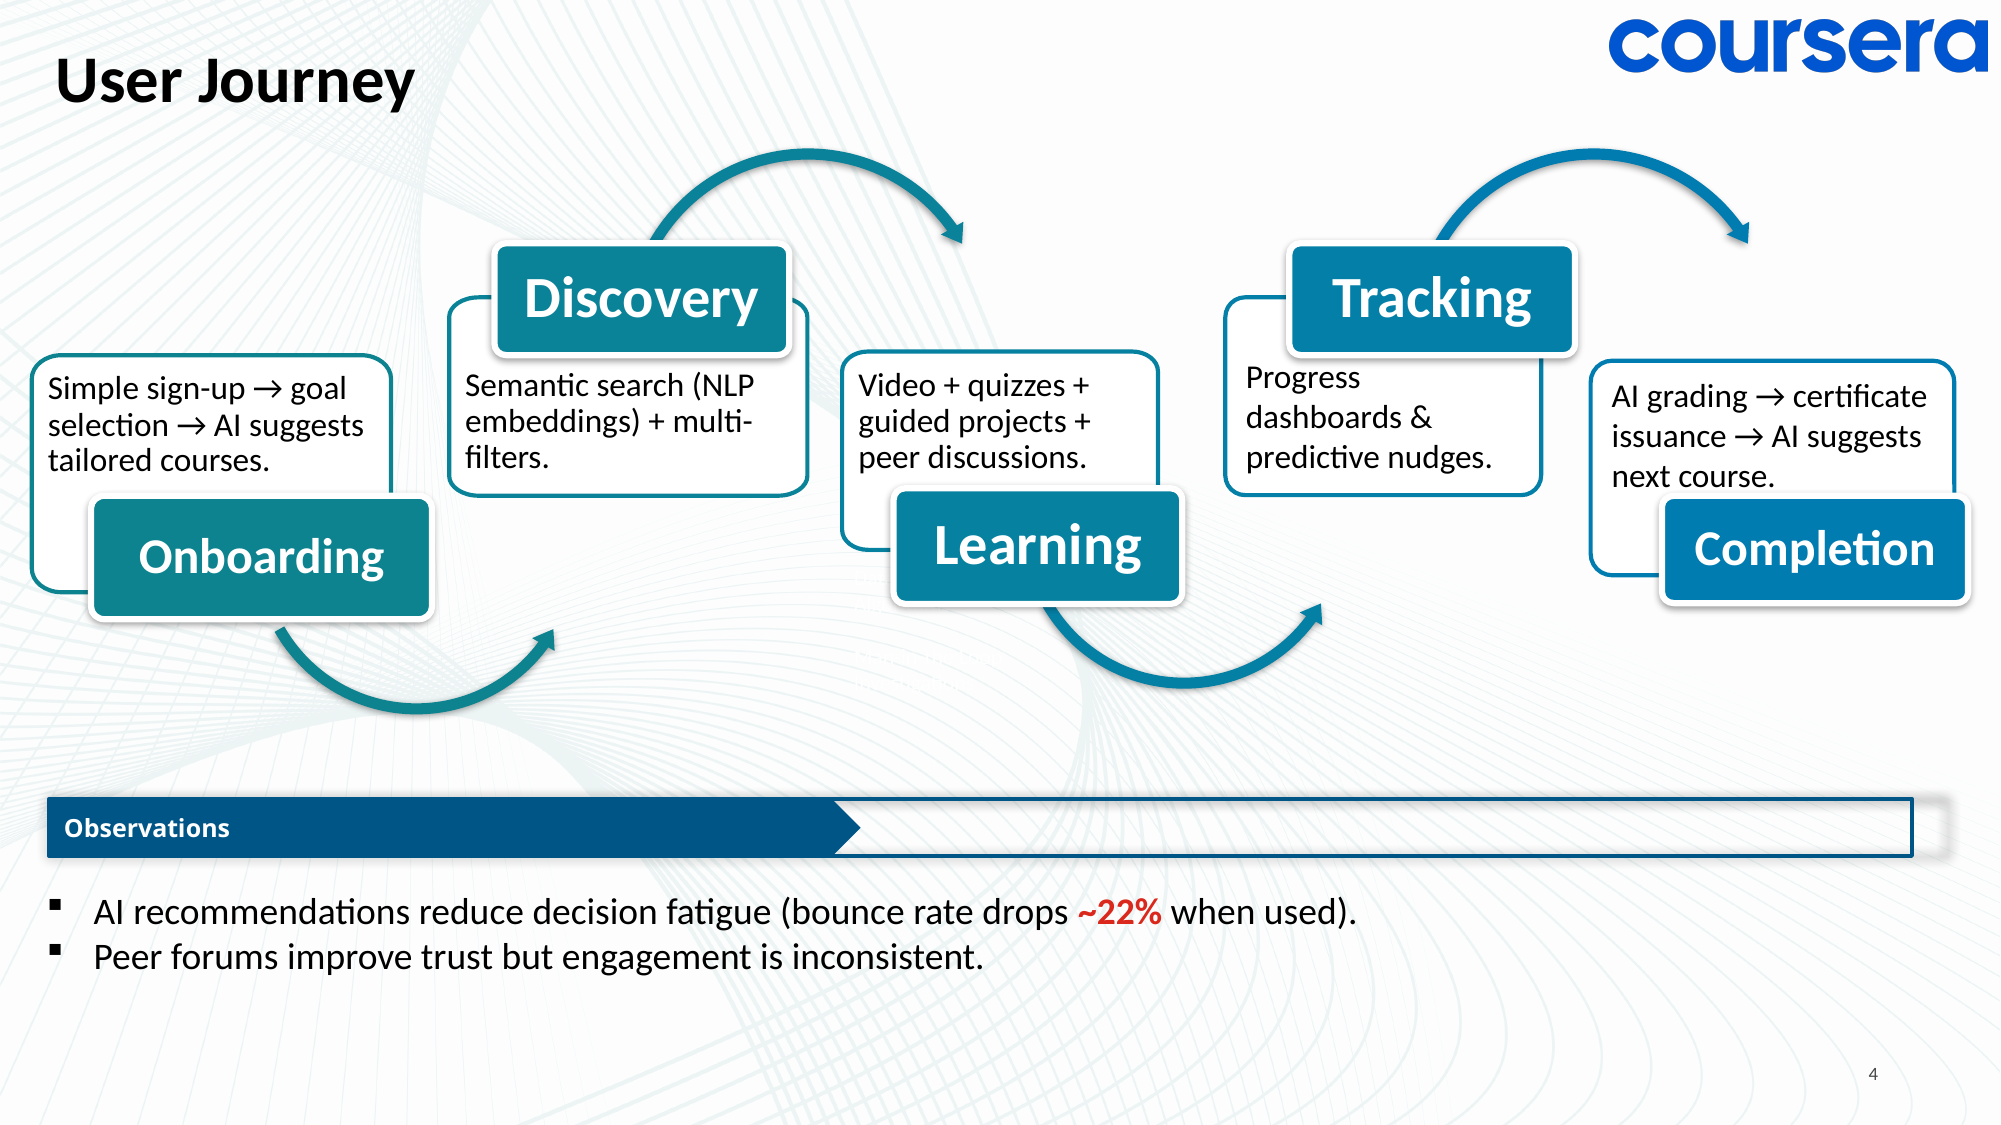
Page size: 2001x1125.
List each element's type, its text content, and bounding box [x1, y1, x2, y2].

title User Journey [55, 35, 1781, 136]
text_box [48, 798, 1913, 857]
picture [1609, 19, 1988, 74]
text_box AI recommendations reduce decision fatigue (bounce rate drops ~22% when used). Peer forums improve trust but engagement is inconsistent. [31, 880, 1730, 985]
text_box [31, 140, 1969, 723]
